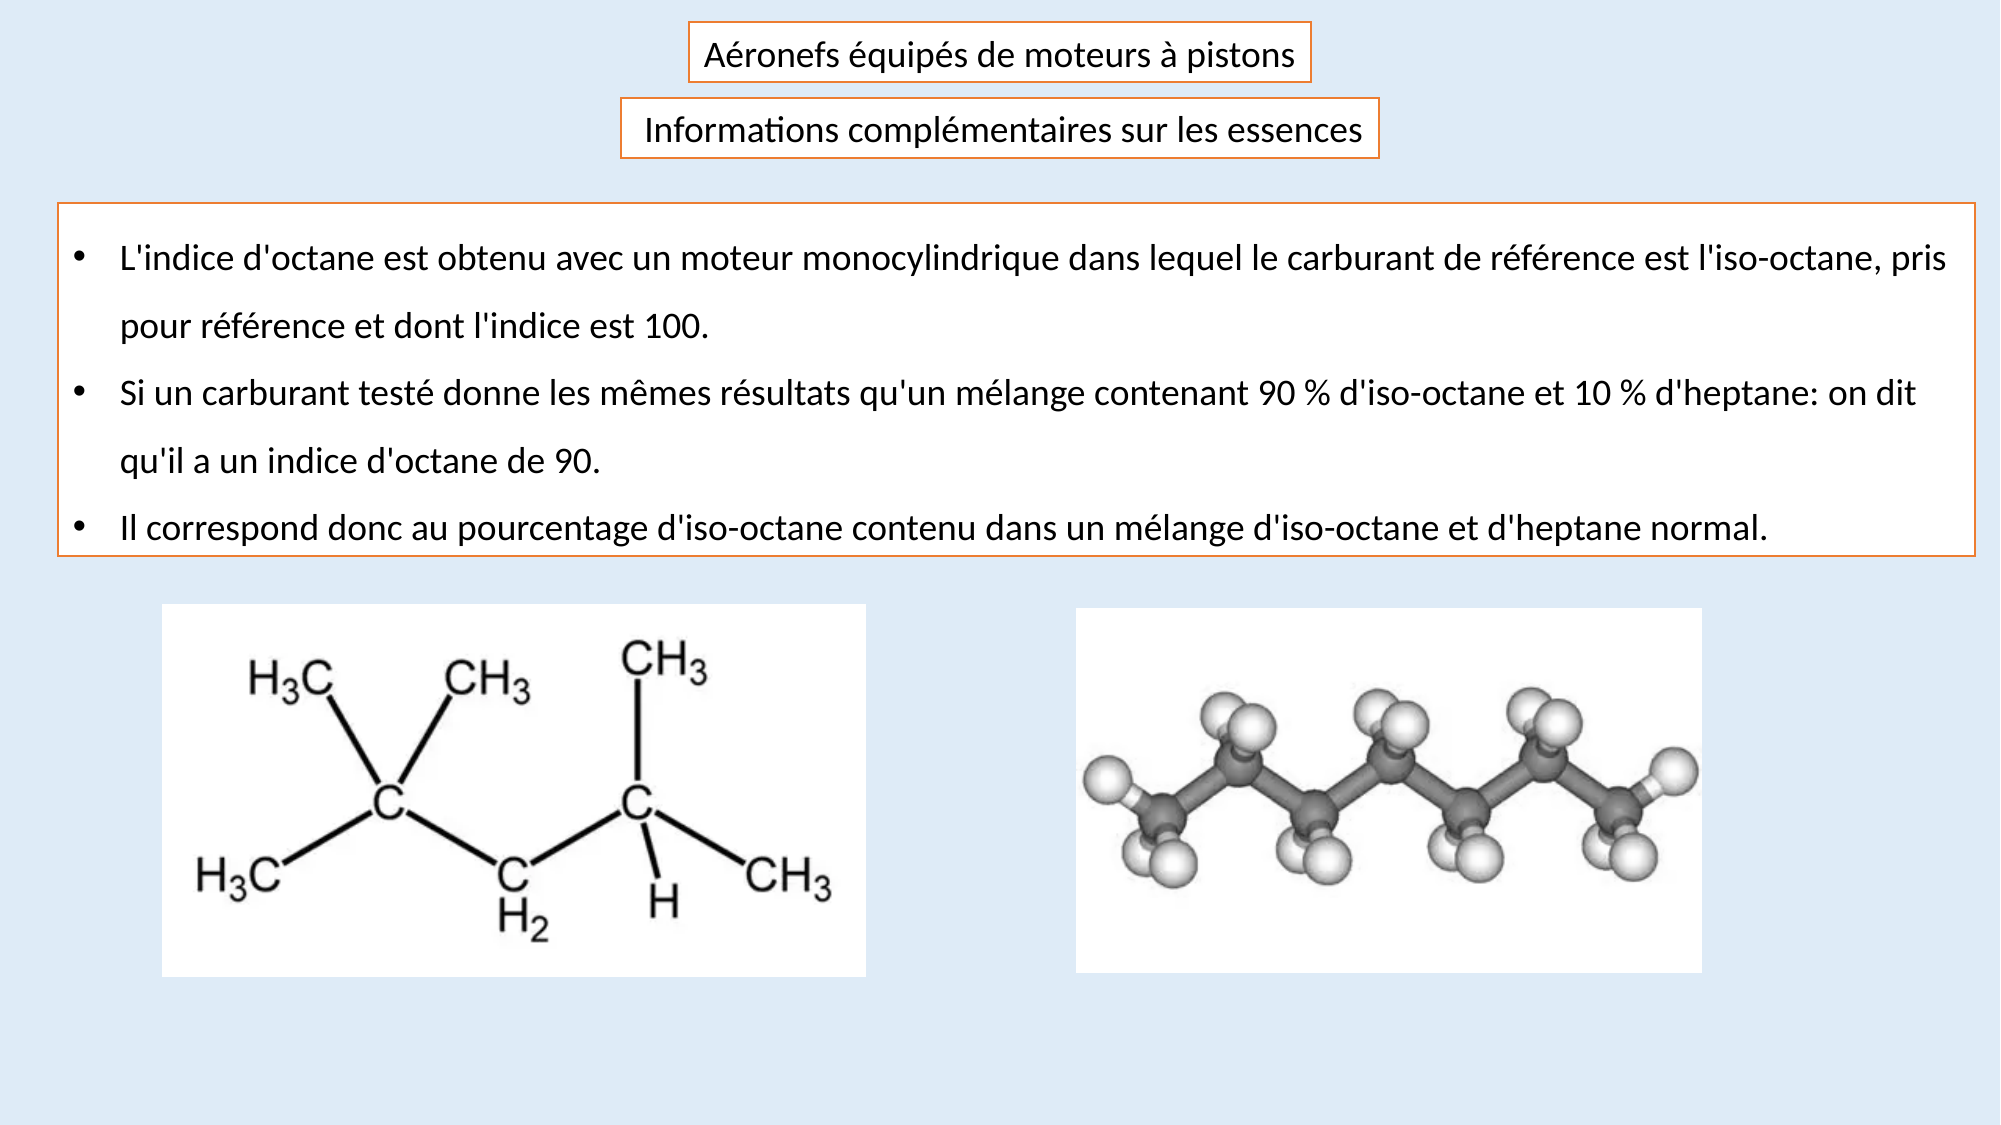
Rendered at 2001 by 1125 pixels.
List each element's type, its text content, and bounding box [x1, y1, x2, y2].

picture [162, 604, 866, 977]
text_box Informations complémentaires sur les essences [620, 97, 1380, 159]
text_box L'indice d'octane est obtenu avec un moteur monocylindrique dans lequel le carburant de référence est l'iso-octane, pris pour référence et dont l'indice est 100. Si un carburant testé donne les mêmes résultats qu'un mélange contenant 90 % d'iso-octane et 10 % d'heptane: on dit qu'il a un indice d'octane de 90. Il correspond donc au pourcentage d'iso-octane contenu dans un mélange d'iso-octane et d'heptane normal. [57, 202, 1976, 557]
text_box Aéronefs équipés de moteurs à pistons [688, 21, 1312, 83]
picture [1076, 608, 1702, 973]
